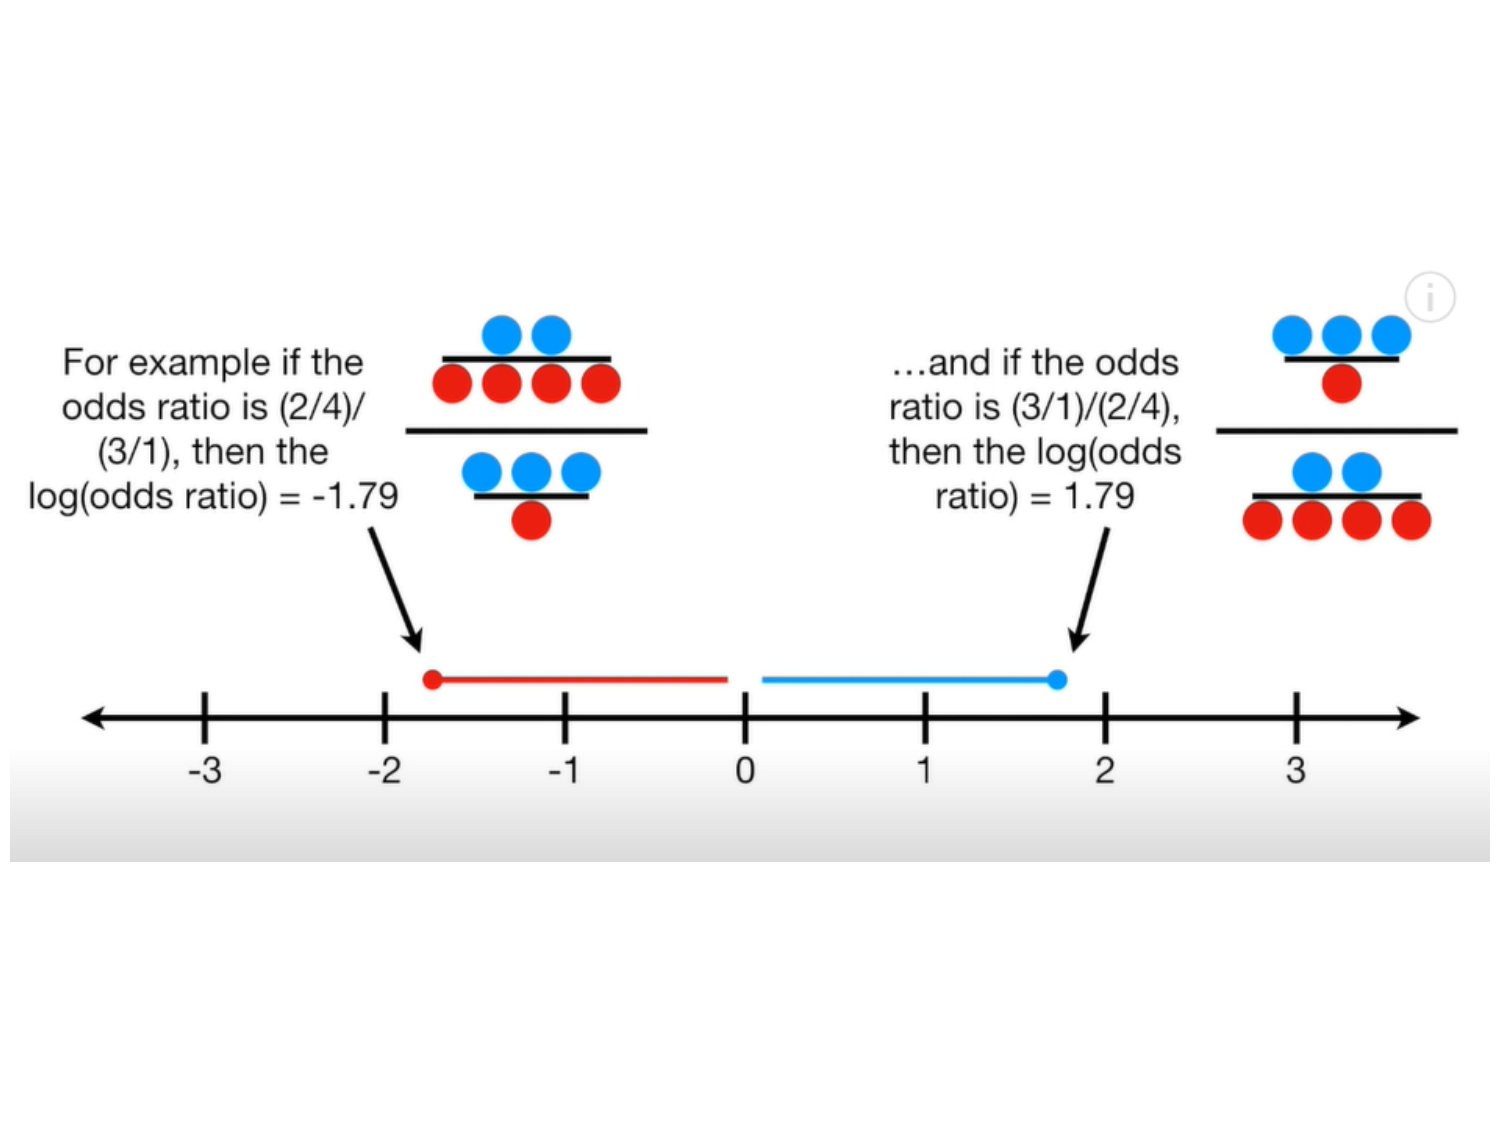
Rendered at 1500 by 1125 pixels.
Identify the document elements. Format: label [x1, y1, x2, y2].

picture [9, 262, 1490, 862]
